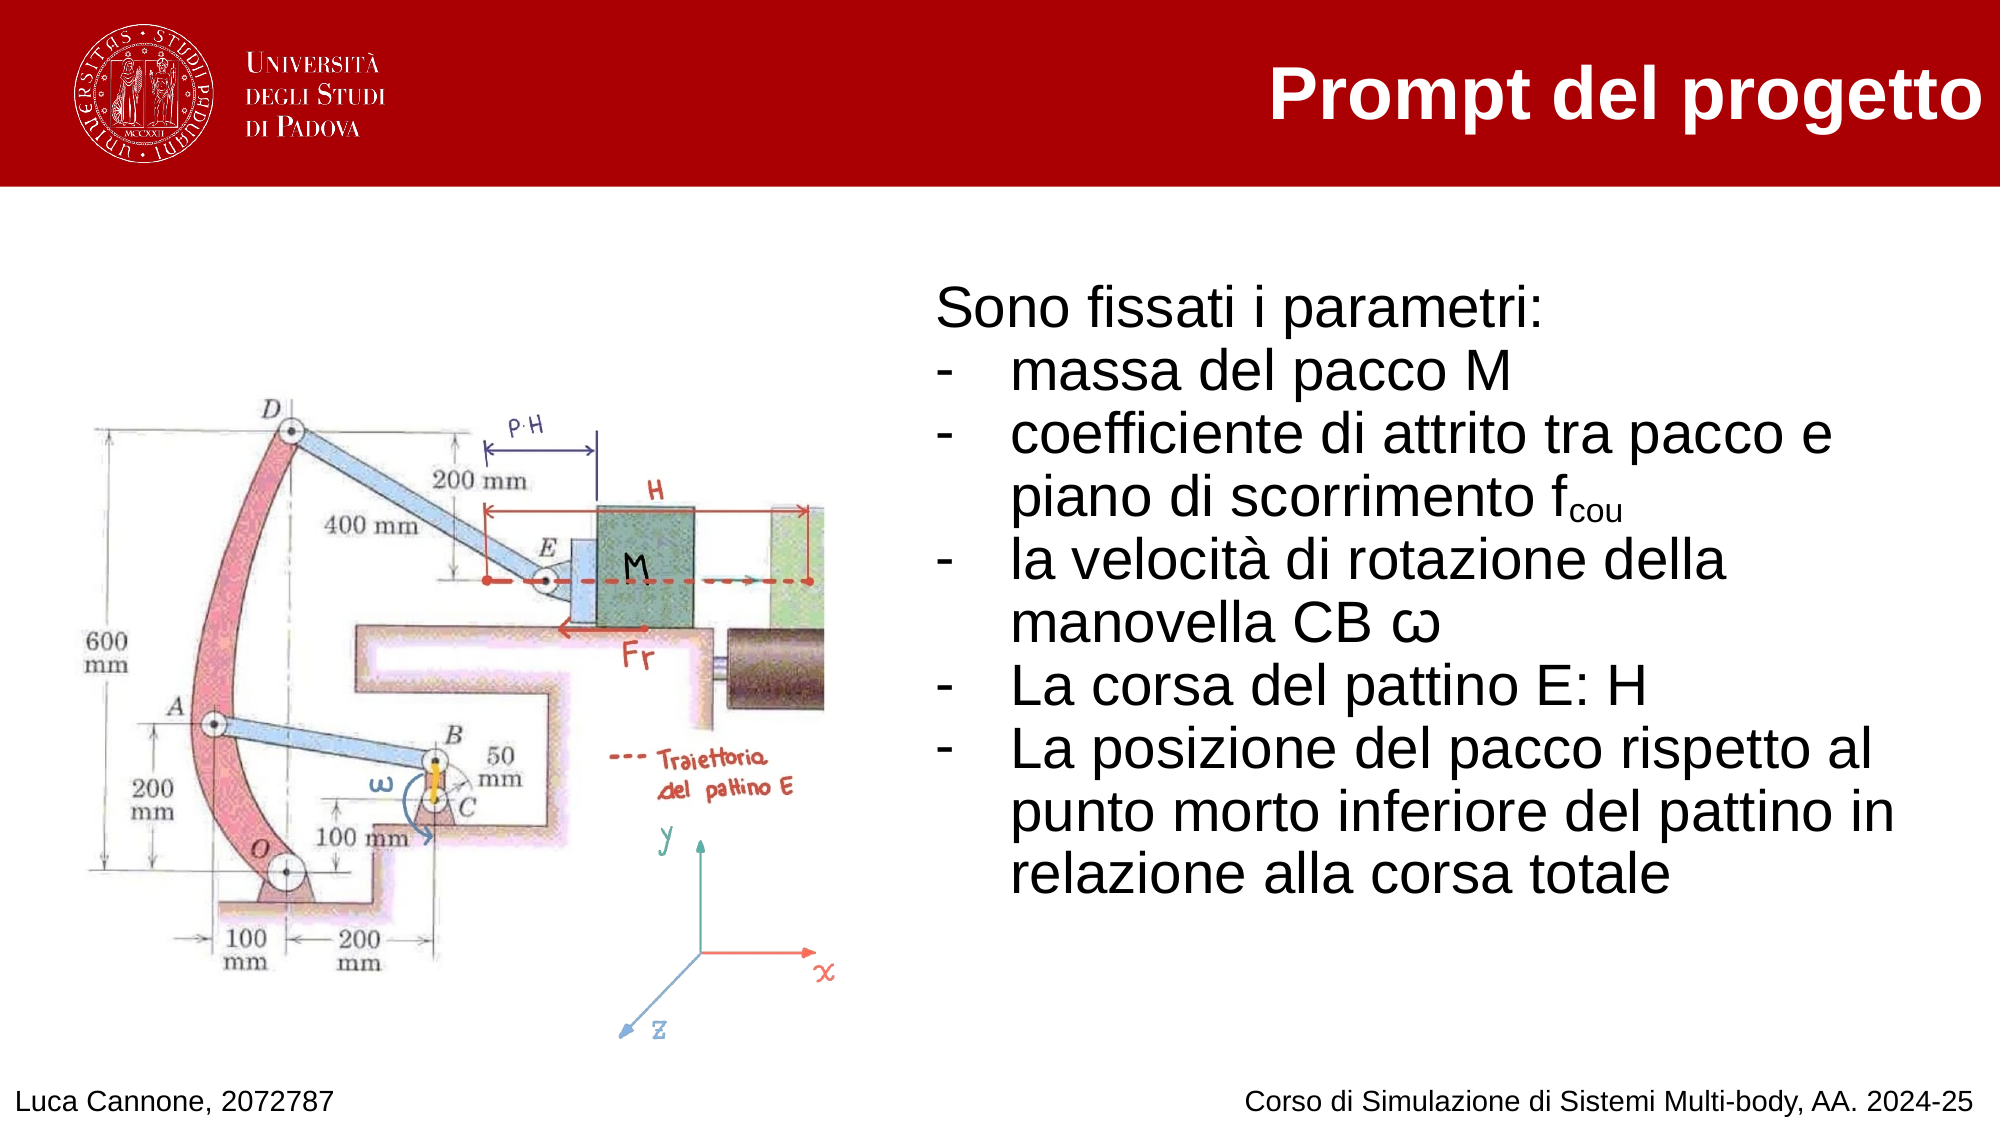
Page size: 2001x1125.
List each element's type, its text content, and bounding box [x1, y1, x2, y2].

picture [74, 24, 385, 163]
list Sono fissati i parametri: massa del pacco M coefficiente di attrito tra pacco e piano di scorrimento fcou la velocità di rotazione della manovella CB ꞷ La corsa del pattino E: H La posizione del pacco rispetto al punto morto inferiore del pattino in relazione alla corsa totale [920, 269, 1925, 956]
title Prompt del progetto [694, 0, 2000, 191]
picture [74, 383, 868, 1057]
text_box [0, 1074, 2000, 1125]
